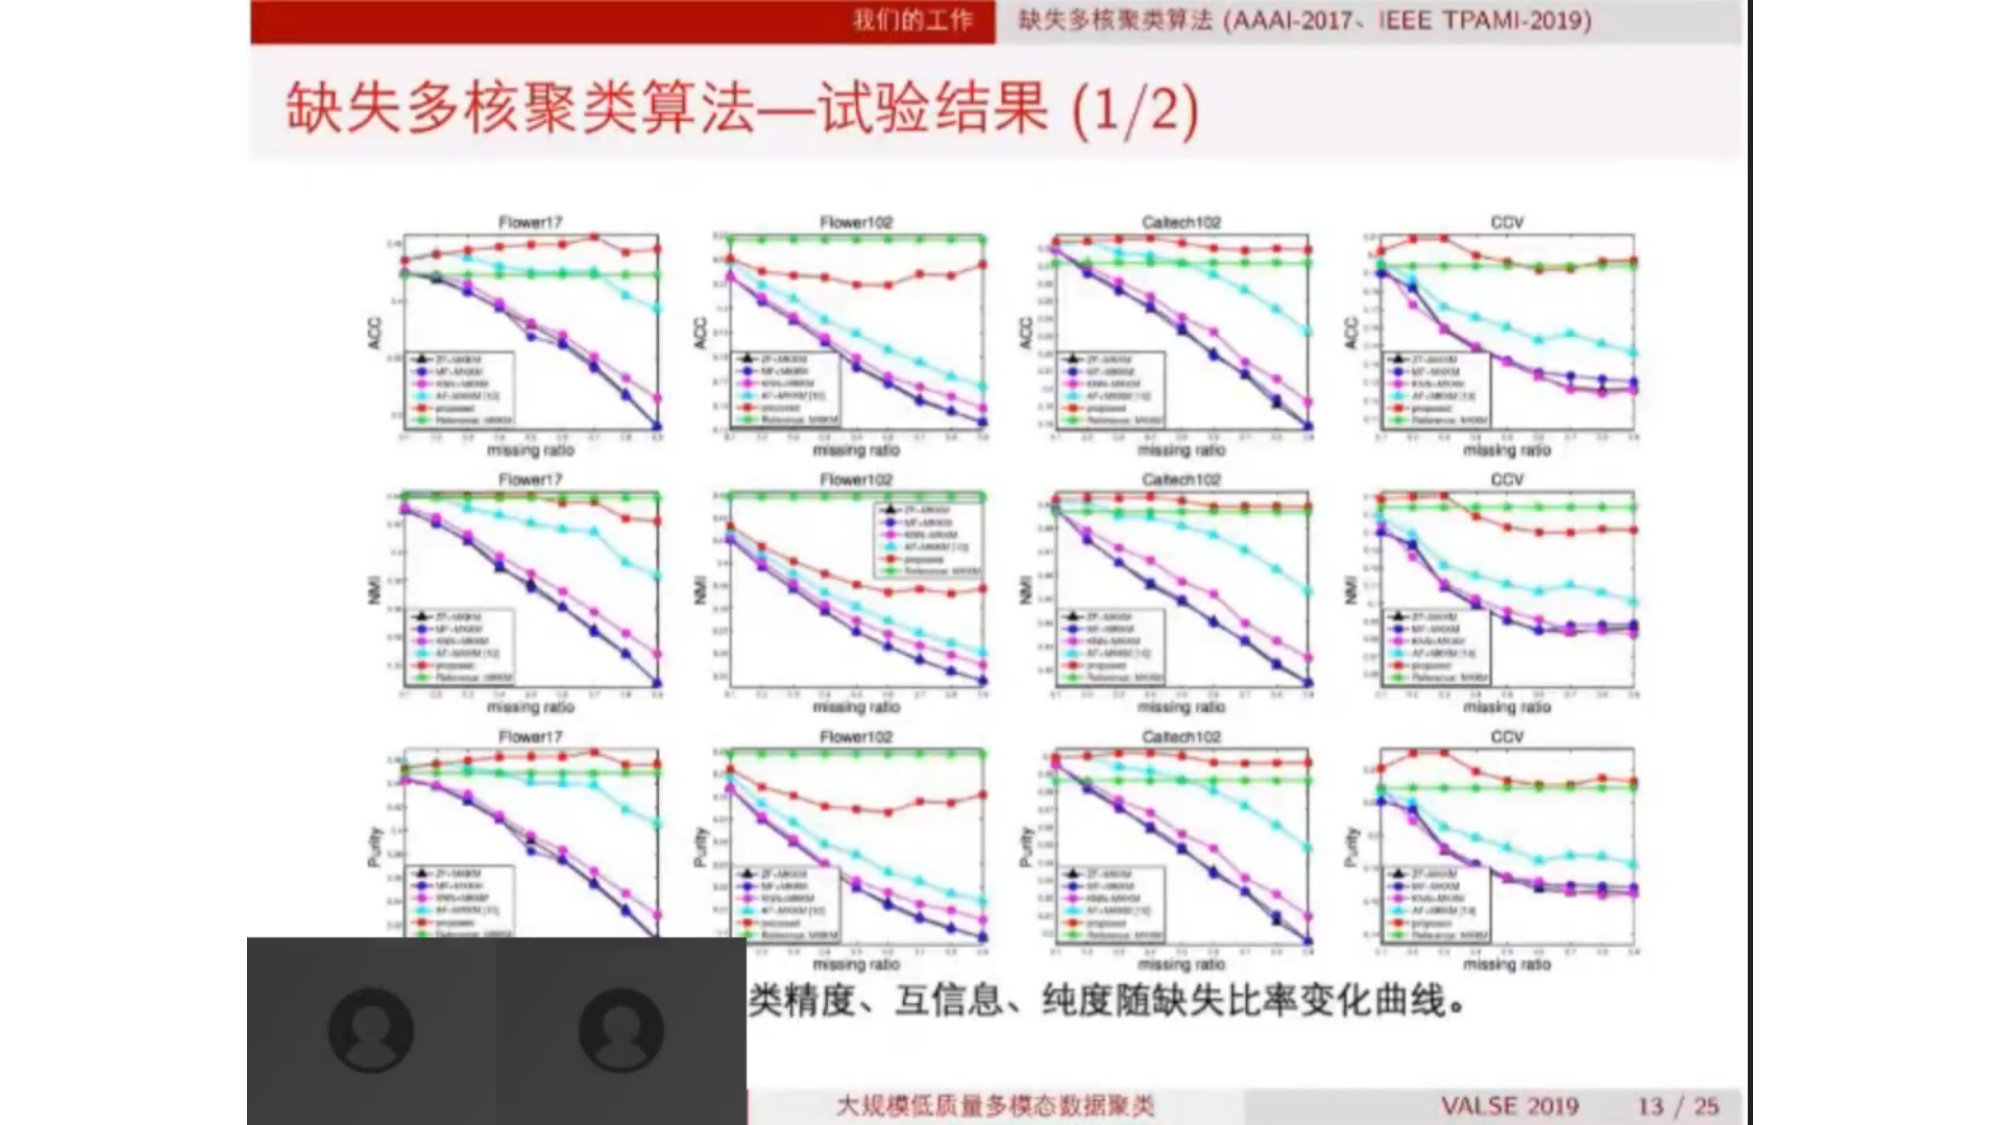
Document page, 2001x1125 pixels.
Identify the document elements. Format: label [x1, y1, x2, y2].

picture [247, 0, 1753, 1125]
